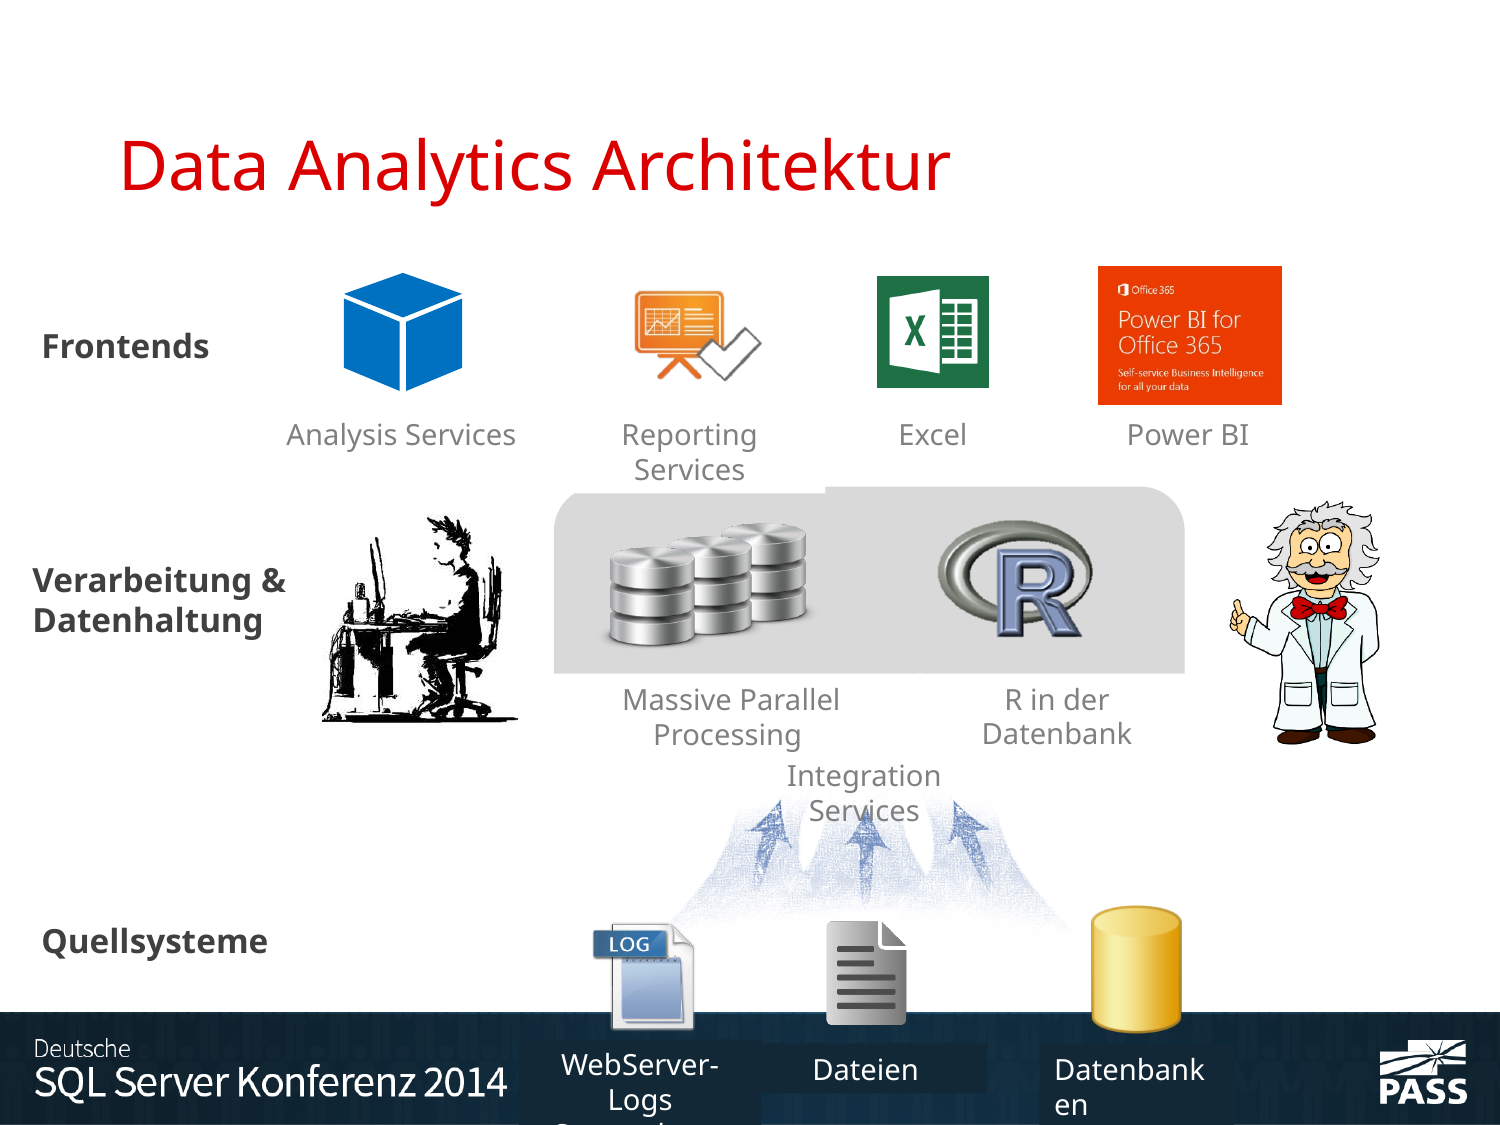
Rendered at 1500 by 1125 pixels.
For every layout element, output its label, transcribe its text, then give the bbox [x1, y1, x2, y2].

text_box R in der Datenbank [915, 673, 1199, 759]
text_box [343, 298, 400, 392]
text_box [406, 298, 463, 392]
text_box Excel [820, 408, 1046, 459]
text_box Datenbanken [1039, 1043, 1235, 1125]
text_box Power BI [1052, 408, 1324, 459]
text_box Massive Parallel Processing [539, 673, 915, 759]
text_box [343, 272, 463, 318]
picture [0, 0, 1500, 1125]
title Data Analytics Architektur [103, 59, 1397, 278]
text_box Integration Services [726, 750, 1002, 780]
text_box Reporting Services [553, 408, 826, 494]
text_box WebServer-Logs Sensordaten [518, 1039, 762, 1125]
text_box Frontends [26, 318, 334, 373]
text_box Analysis Services [265, 409, 538, 459]
text_box Verarbeitung & Datenhaltung [17, 552, 322, 647]
text_box Quellsysteme [26, 912, 334, 968]
text_box Dateien [762, 1043, 987, 1094]
text_box [552, 485, 1186, 673]
